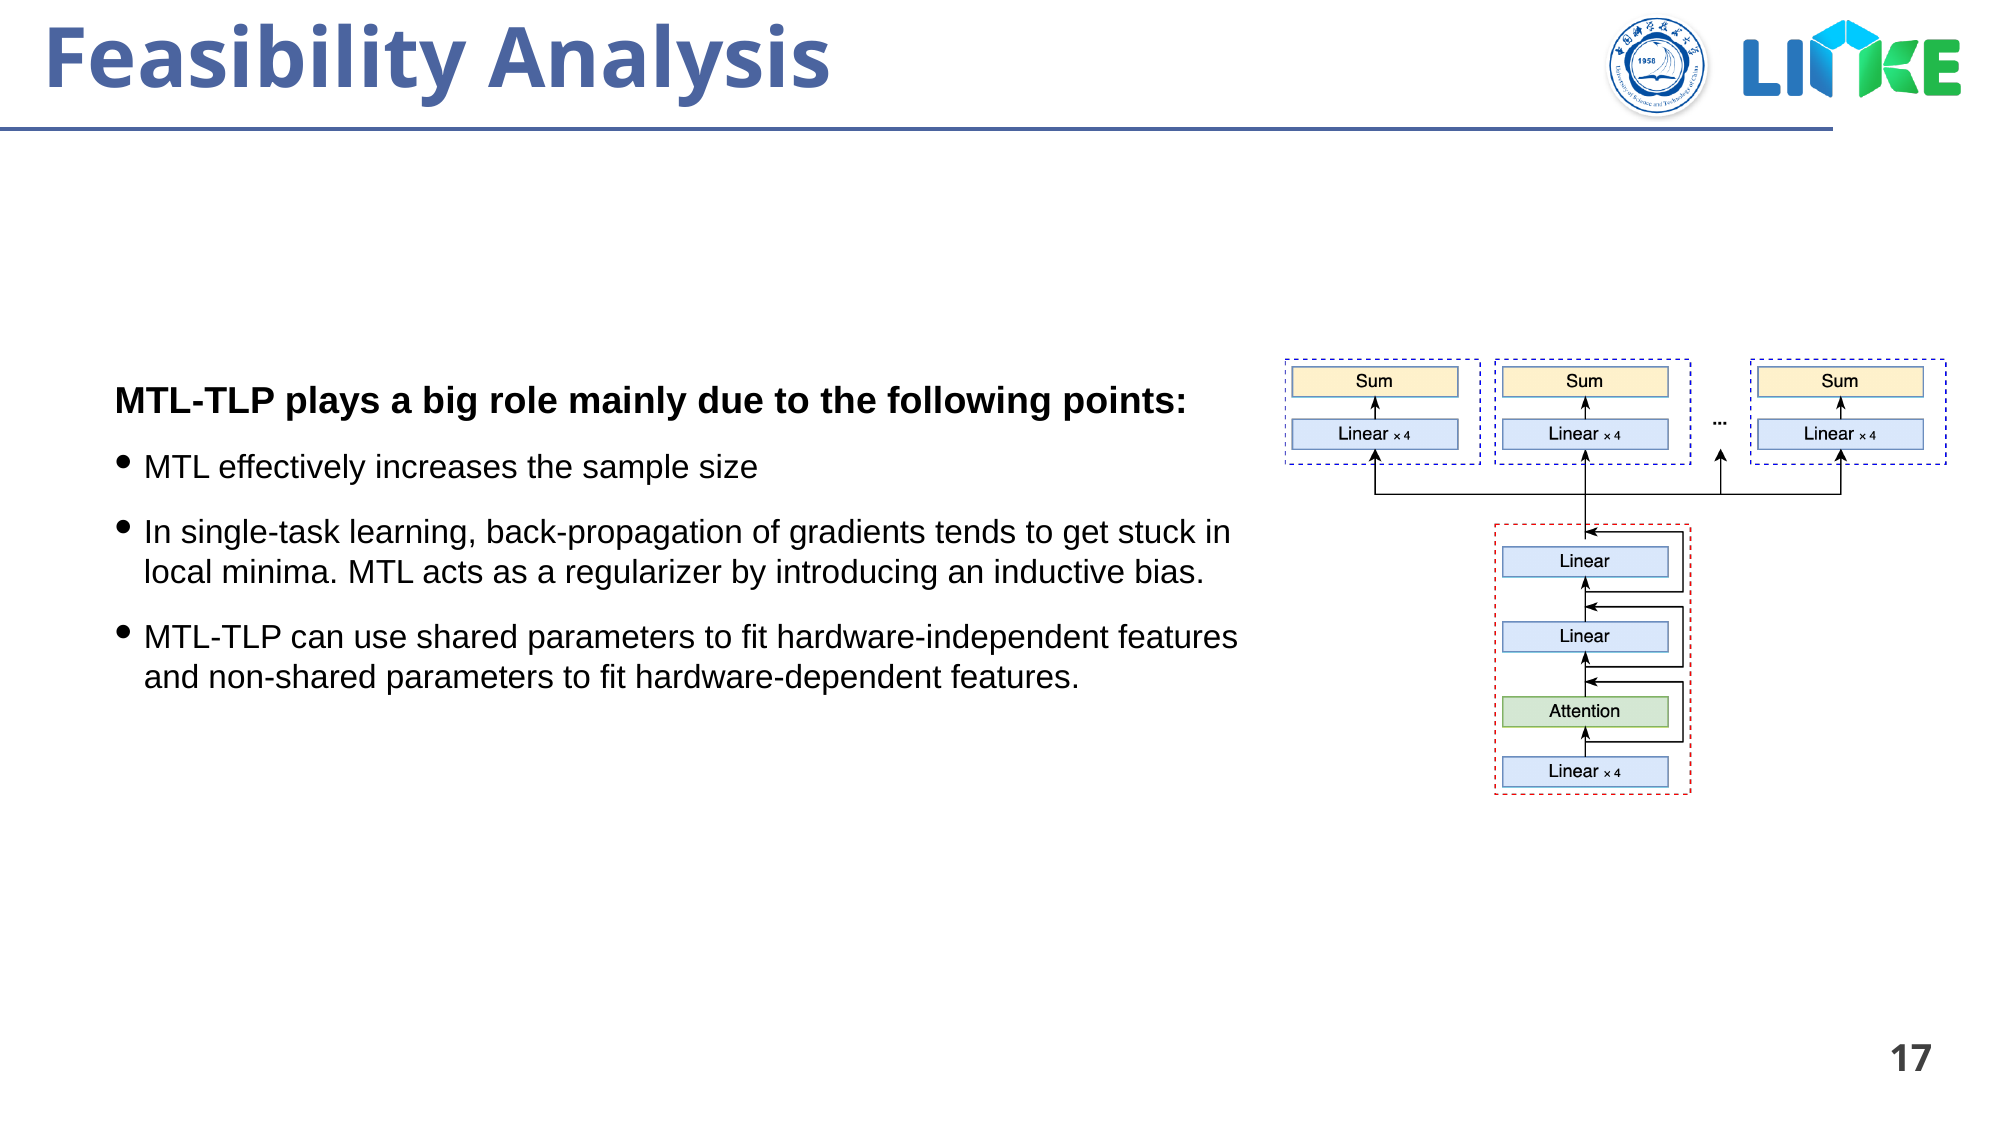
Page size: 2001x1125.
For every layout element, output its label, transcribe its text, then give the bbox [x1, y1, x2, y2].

text_box MTL-TLP plays a big role mainly due to the following points: MTL effectively increases the sample size In single-task learning, back-propagation of gradients tends to get stuck in local minima. MTL acts as a regularizer by introducing an inductive bias. MTL-TLP can use shared parameters to fit hardware-independent features and non-shared parameters to fit hardware-dependent features. [88, 368, 1284, 703]
slide_number 17 [1833, 1029, 1948, 1090]
picture [1284, 343, 1948, 811]
picture [1703, 6, 1971, 122]
title Feasibility Analysis [27, 0, 1703, 122]
